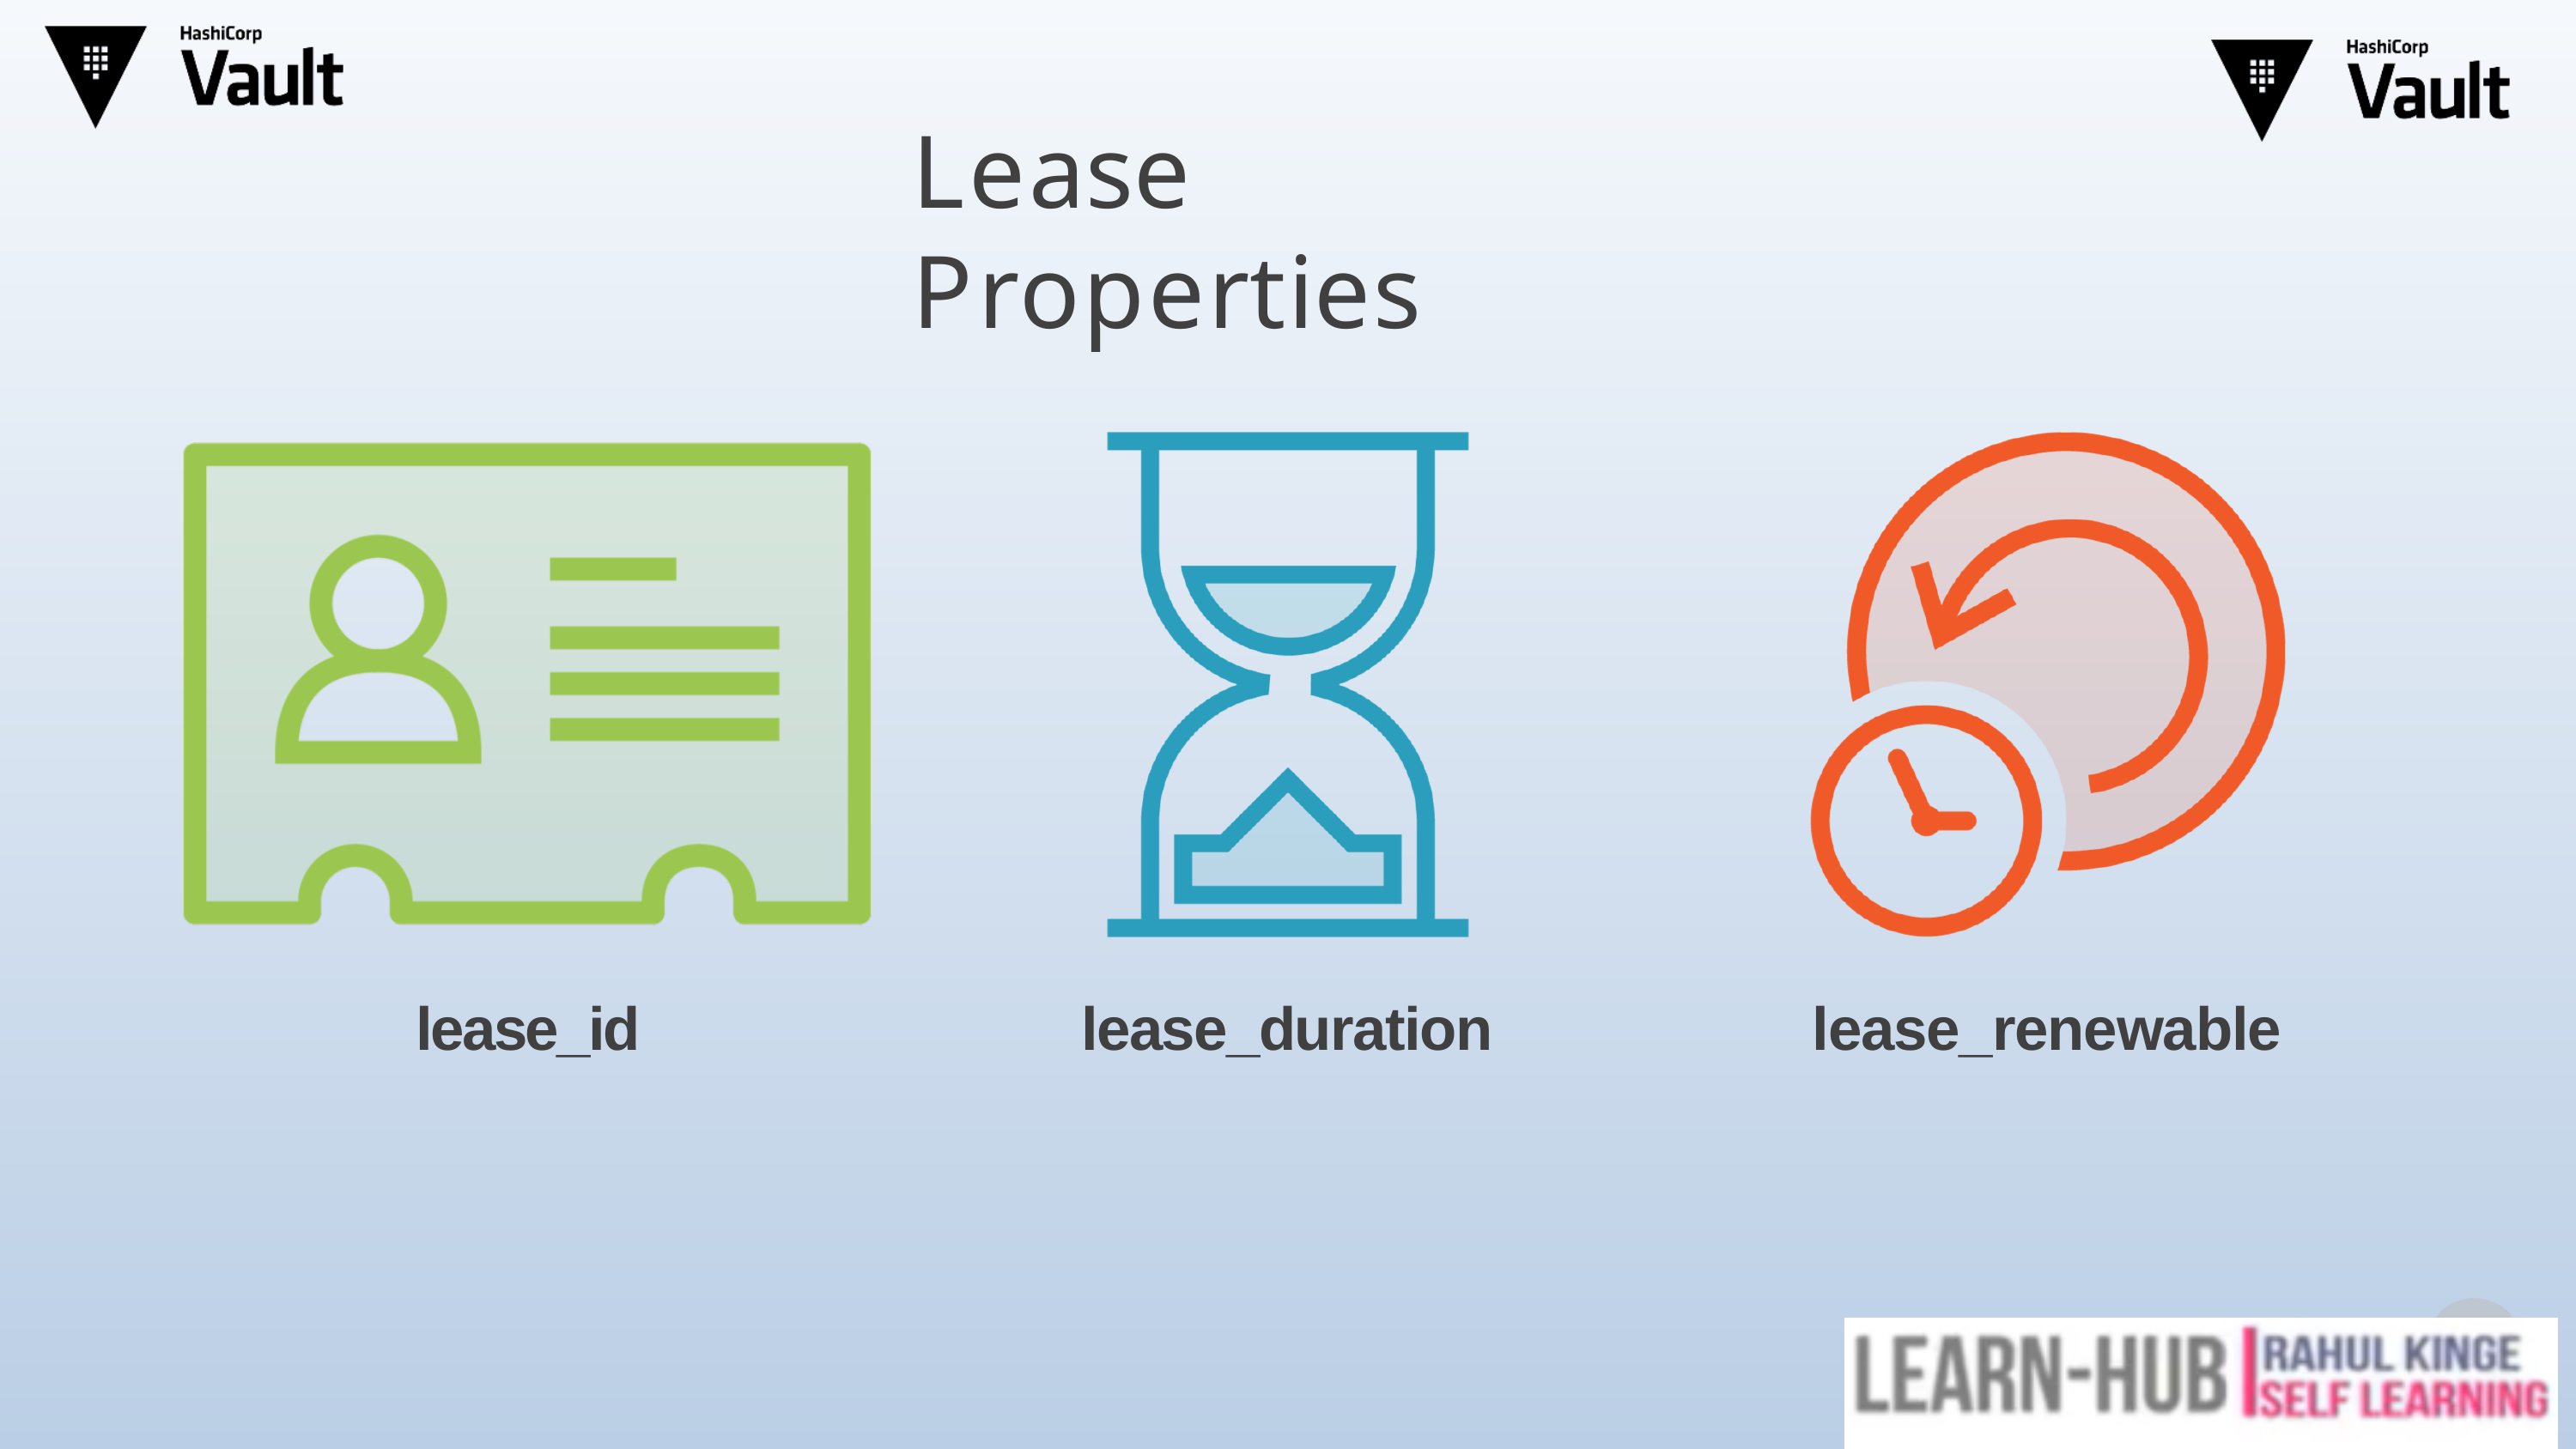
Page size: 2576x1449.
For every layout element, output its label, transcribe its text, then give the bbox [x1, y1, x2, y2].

picture [1844, 1298, 2558, 1449]
text_box lease_renewable [1810, 987, 2287, 1063]
picture [2176, 4, 2544, 177]
picture [1805, 426, 2292, 943]
title Lease Properties [910, 106, 1665, 350]
text_box lease_id [414, 987, 641, 1063]
picture [10, 0, 378, 163]
picture [1102, 426, 1474, 943]
text_box lease_duration [1079, 987, 1497, 1063]
picture [177, 436, 879, 933]
